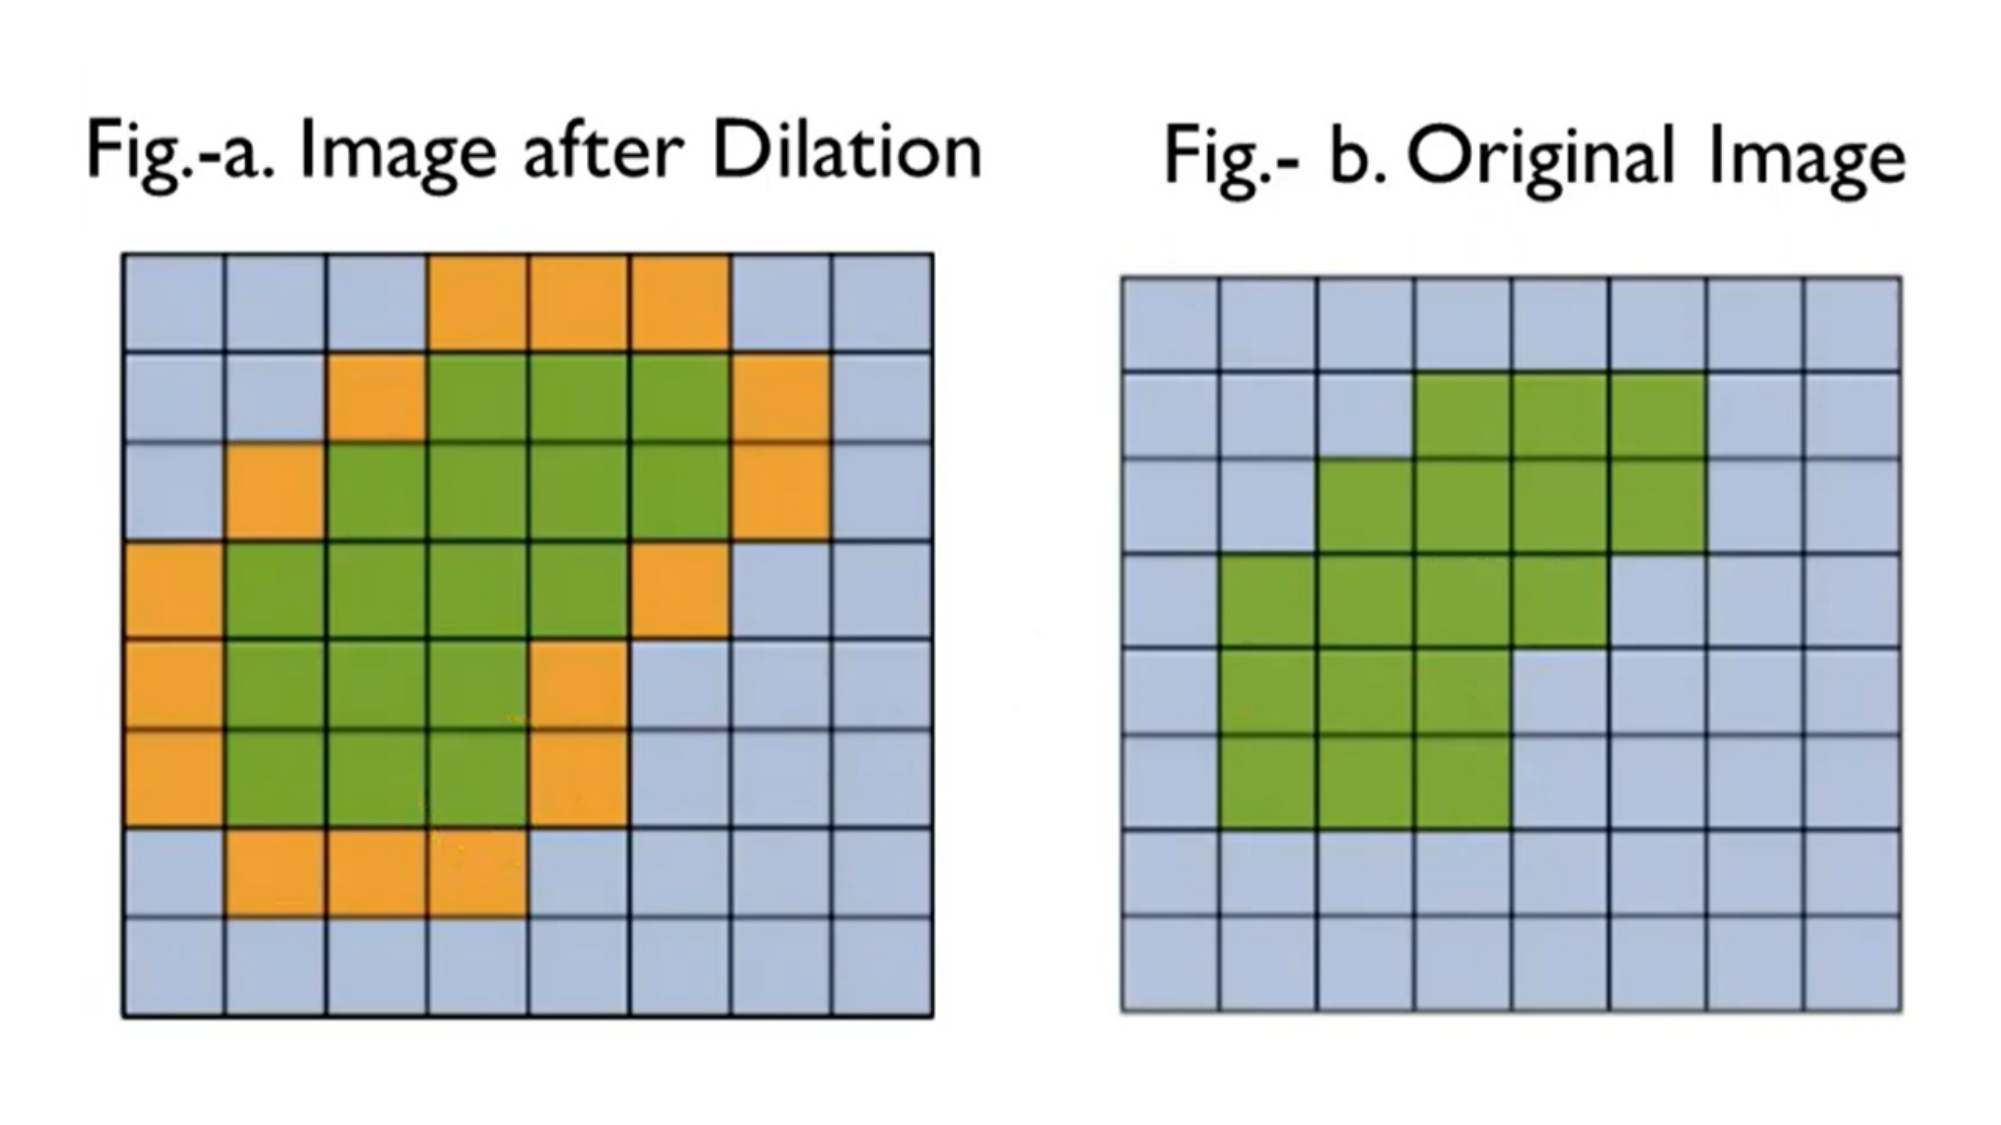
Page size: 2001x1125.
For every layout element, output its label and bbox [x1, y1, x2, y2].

picture [77, 69, 1922, 1053]
